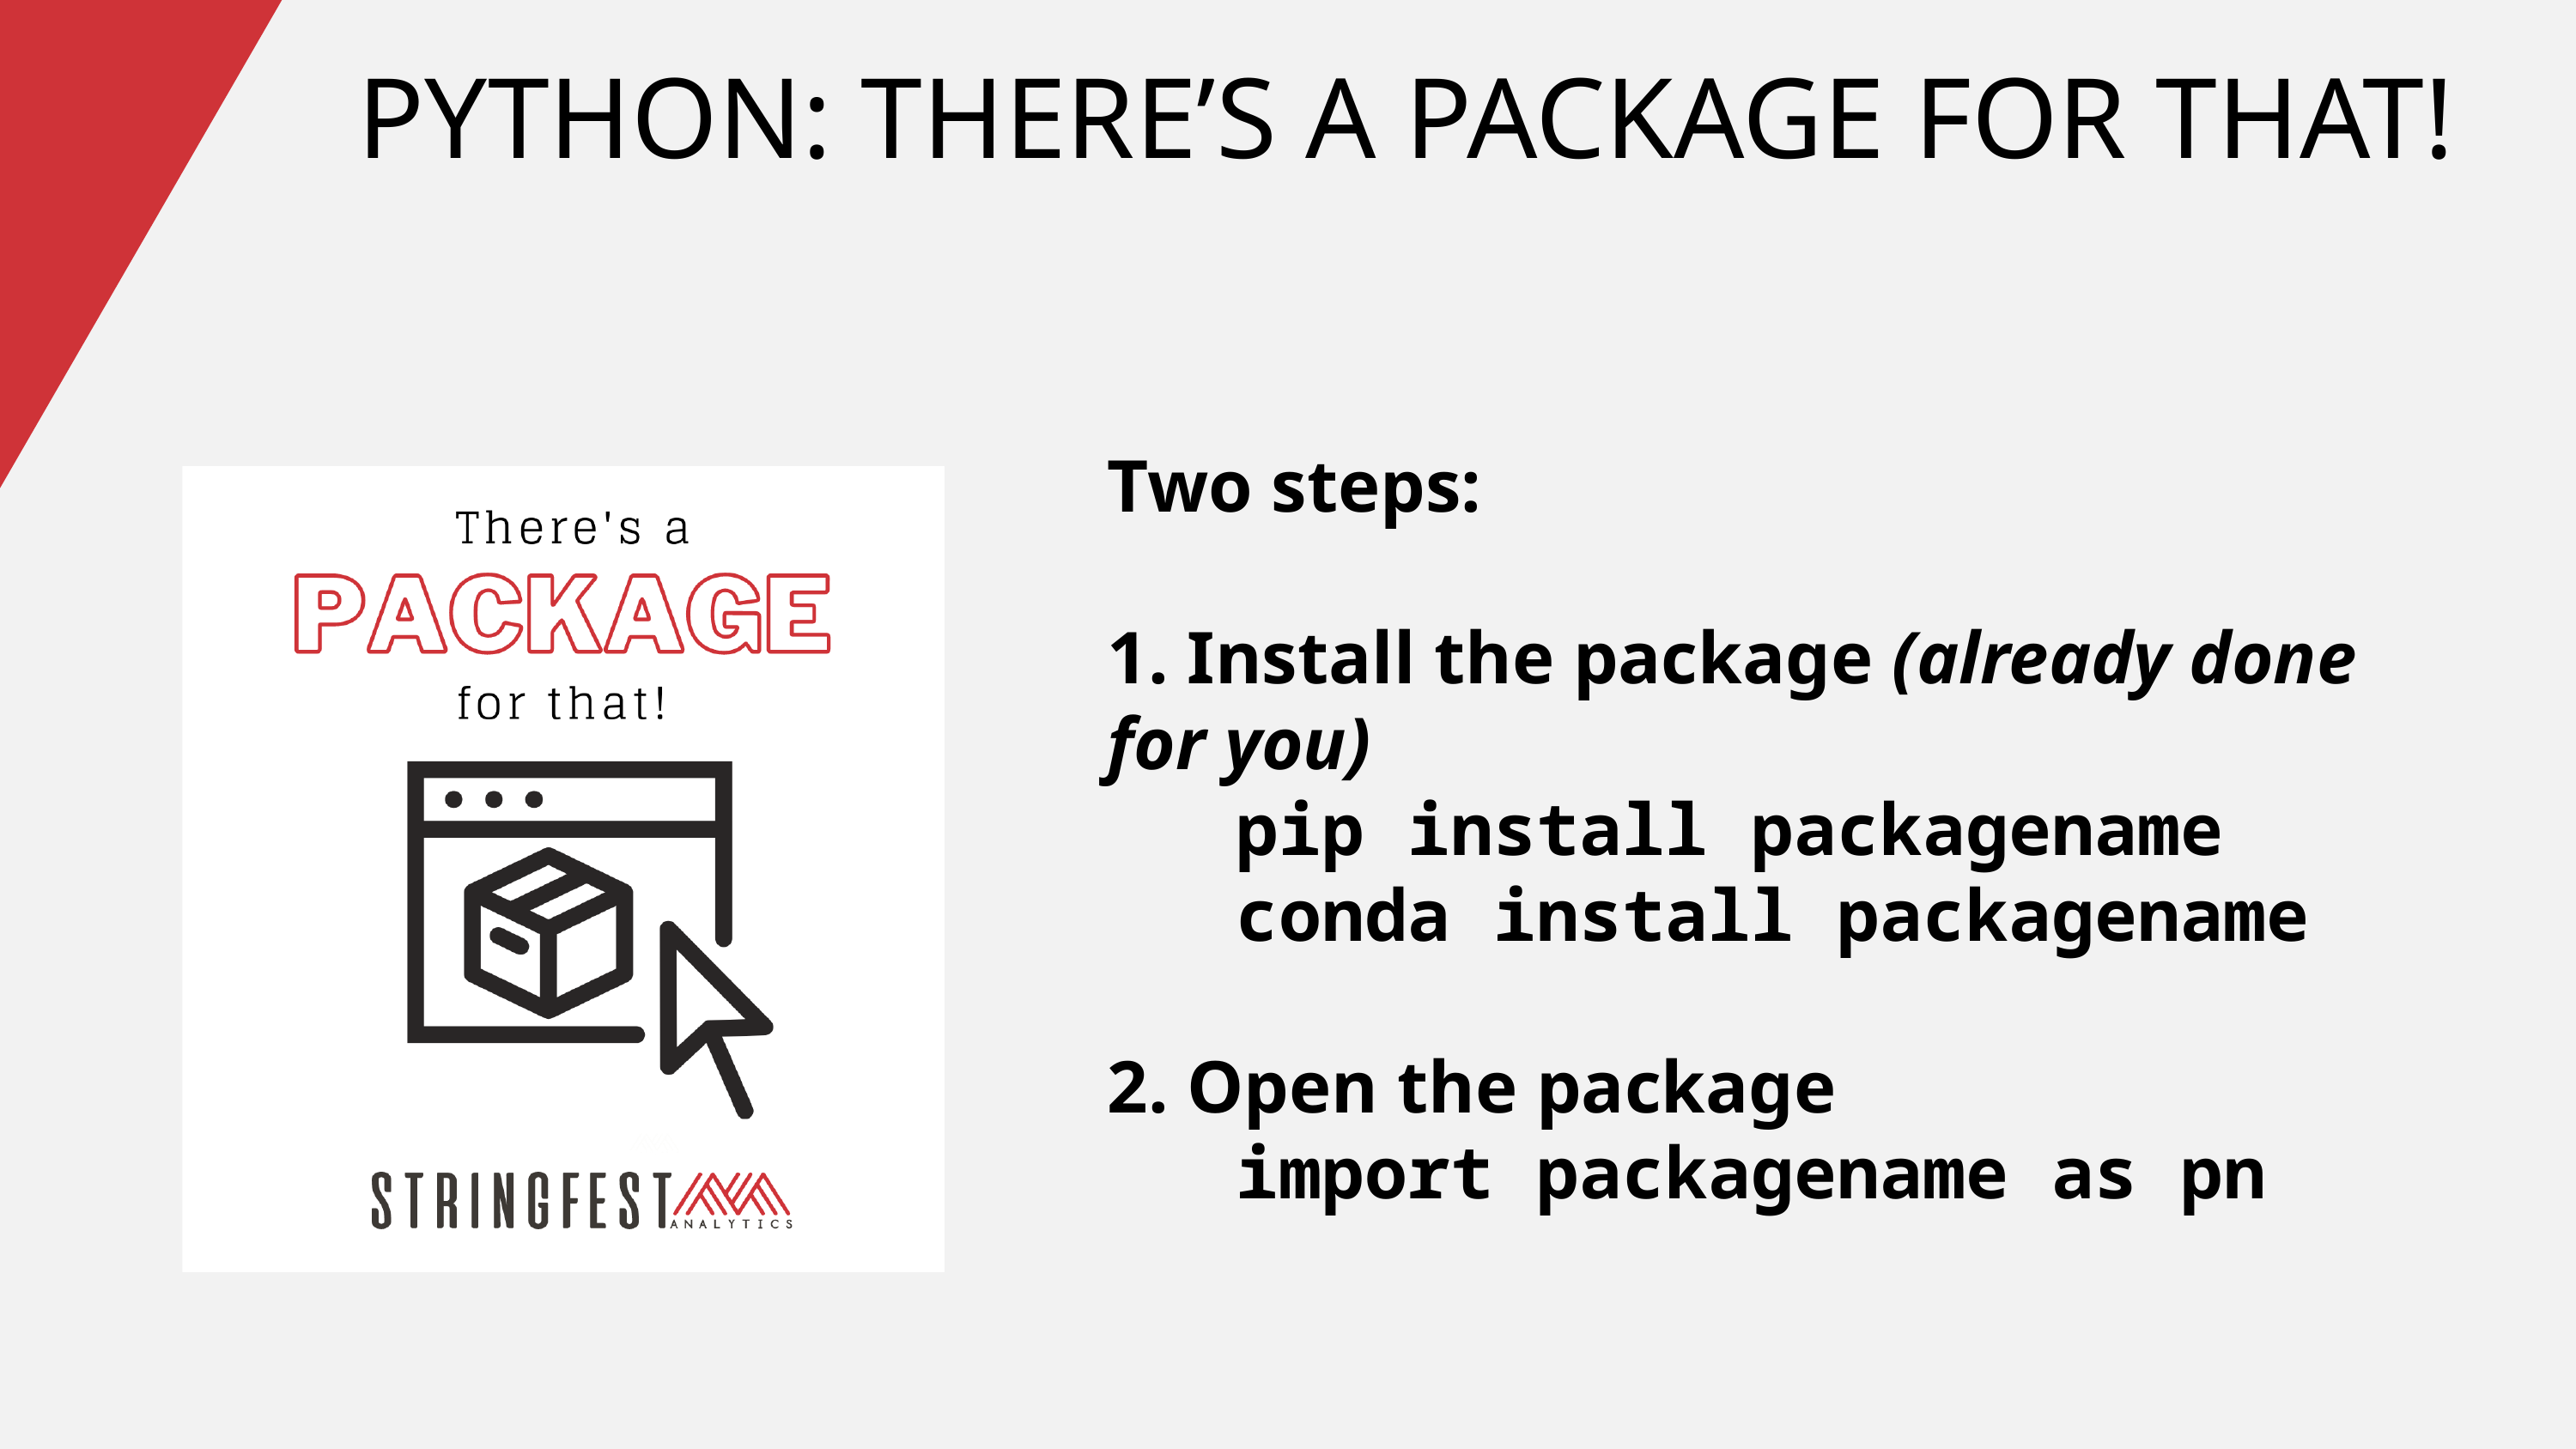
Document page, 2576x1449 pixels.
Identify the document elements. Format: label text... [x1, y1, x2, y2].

text_box Two steps: 1. Install the package (already done for you) pip install packagename conda install packagename 2. Open the package import packagename as pn [1095, 434, 2469, 1306]
text_box PYTHON: THERE’S A PACKAGE FOR THAT! [302, 0, 2535, 180]
picture [182, 466, 945, 1272]
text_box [0, 0, 298, 488]
